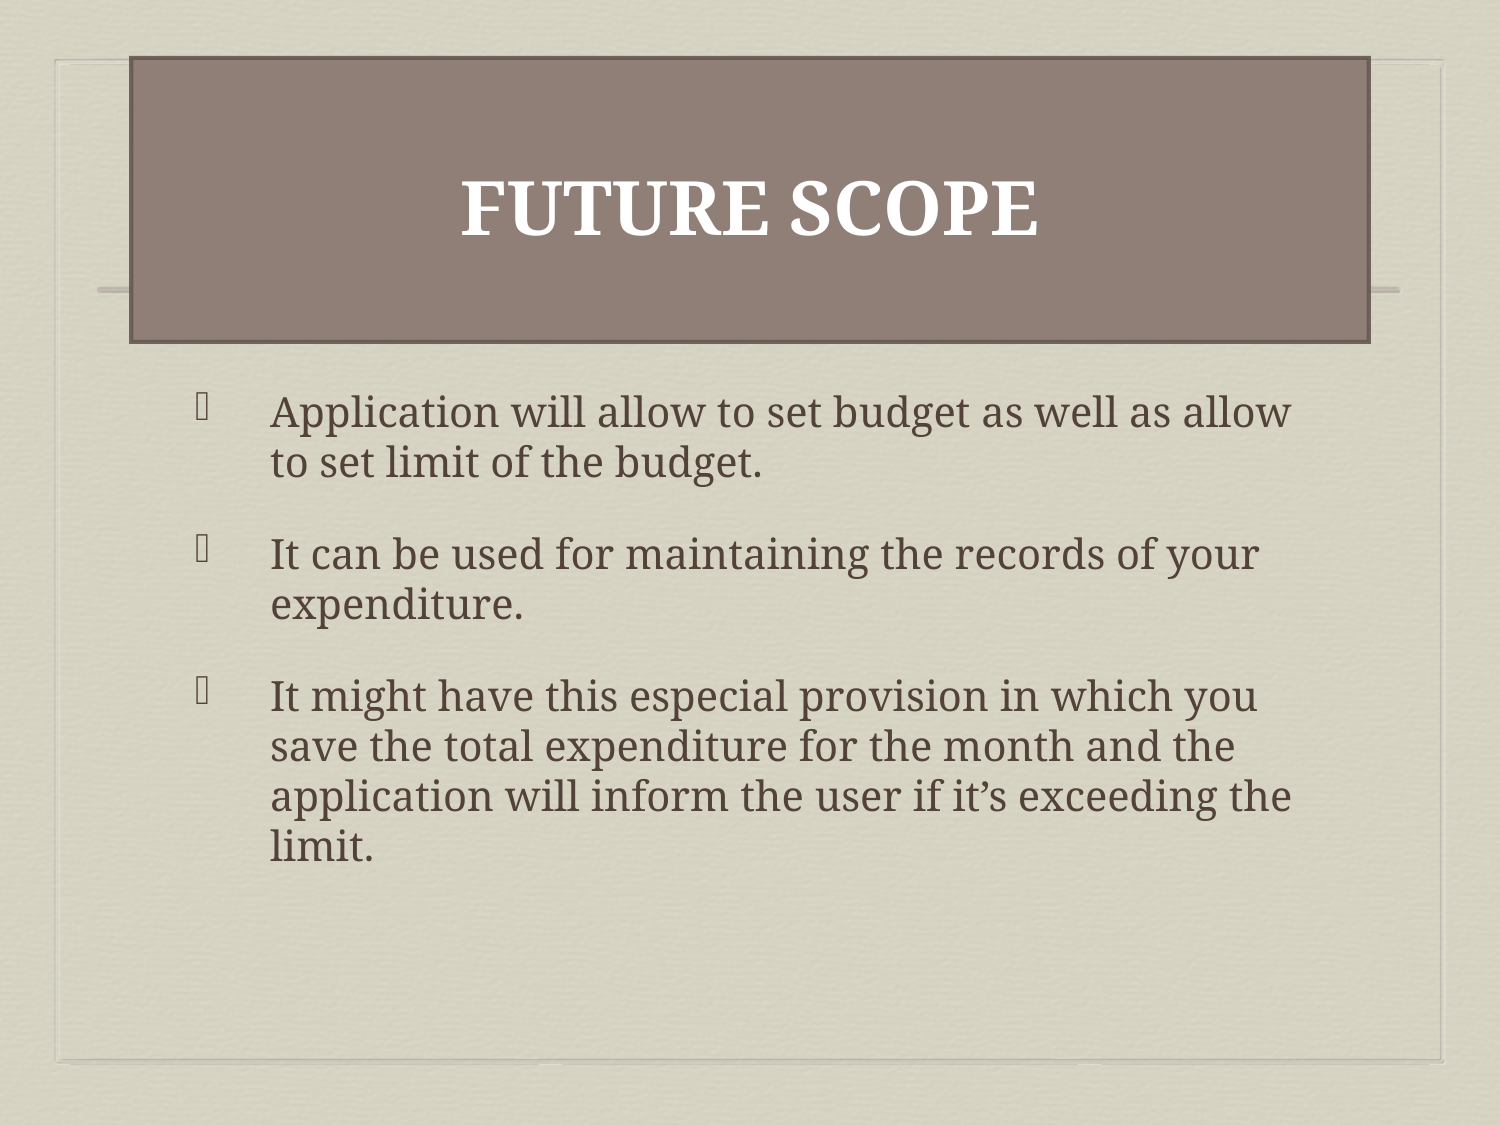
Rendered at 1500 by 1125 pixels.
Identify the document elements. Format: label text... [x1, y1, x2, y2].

picture [0, 0, 1500, 1125]
list Application will allow to set budget as well as allow to set limit of the budget. It can be used for maintaining the records of your expenditure. It might have this especial provision in which you save the total expenditure for the month and the application will inform the user if it’s exceeding the limit. [180, 378, 1320, 976]
title FUTURE SCOPE [129, 56, 1371, 344]
